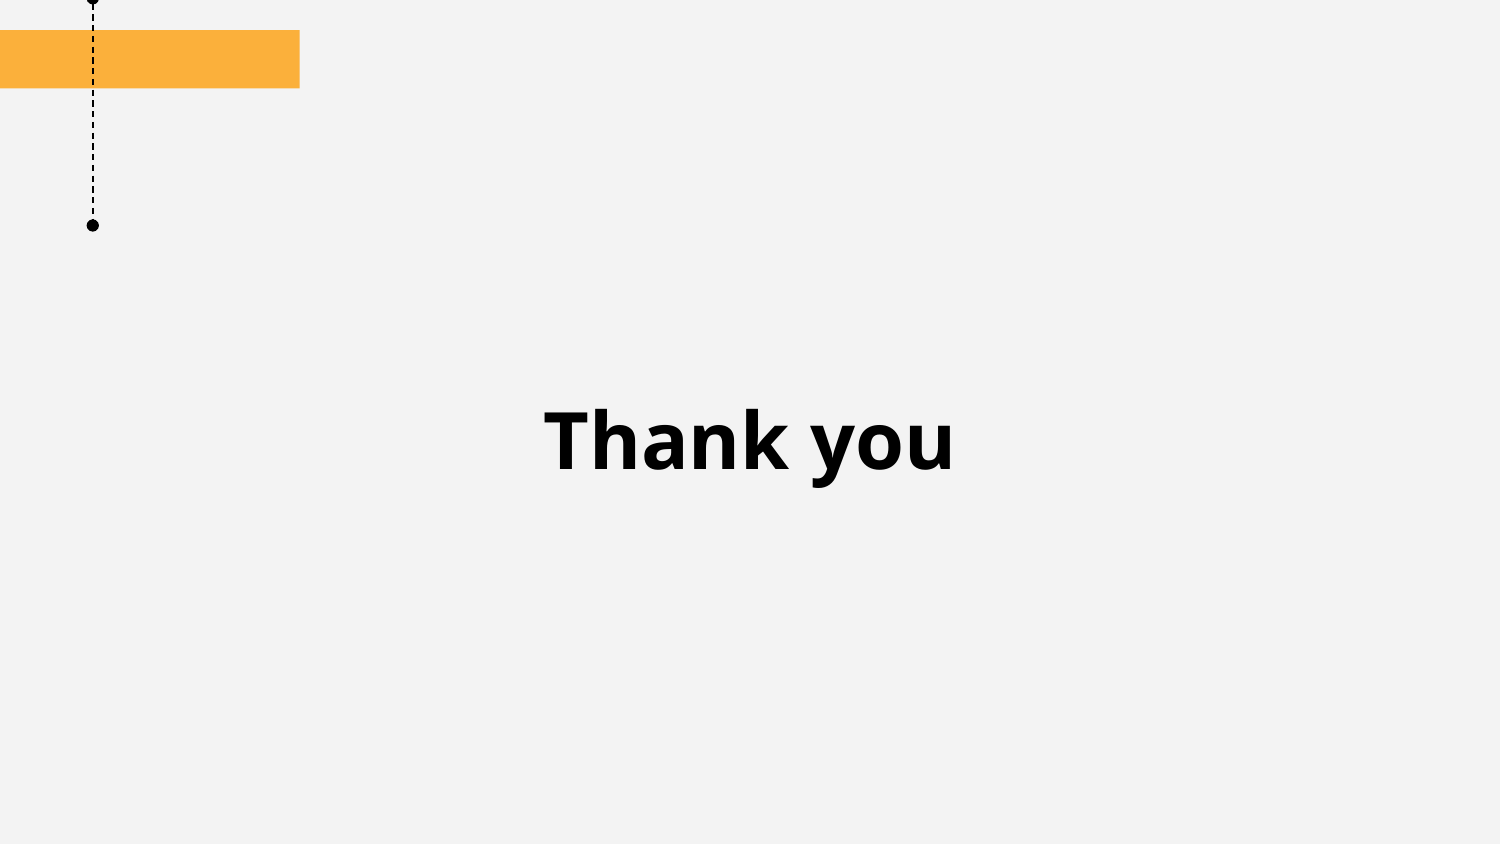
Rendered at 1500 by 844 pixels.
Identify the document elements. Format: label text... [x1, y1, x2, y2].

title Thank you [93, 374, 1407, 469]
